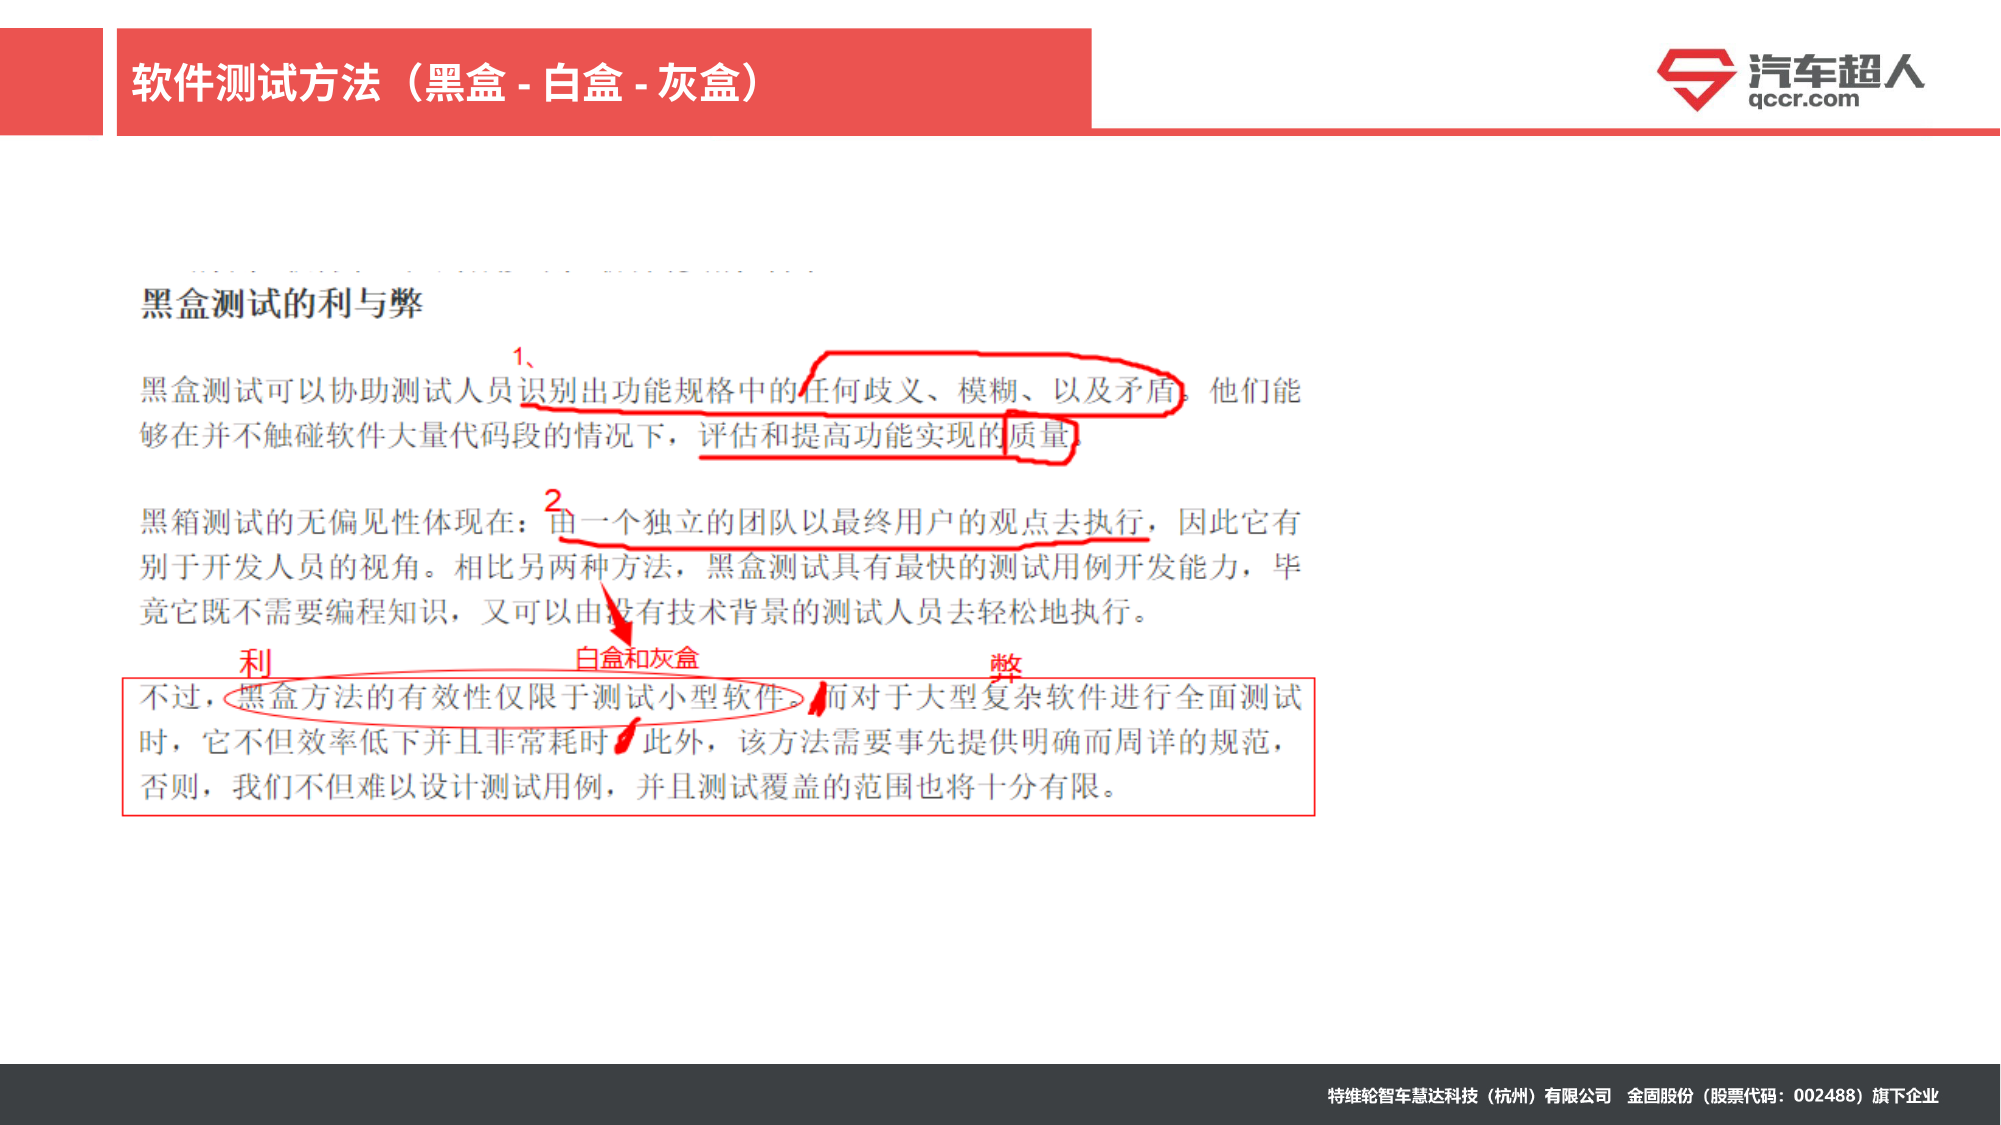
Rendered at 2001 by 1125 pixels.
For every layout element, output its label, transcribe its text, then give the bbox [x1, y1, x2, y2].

picture [0, 0, 2001, 1125]
title 软件测试方法（黑盒-白盒-灰盒） [116, 28, 1092, 136]
